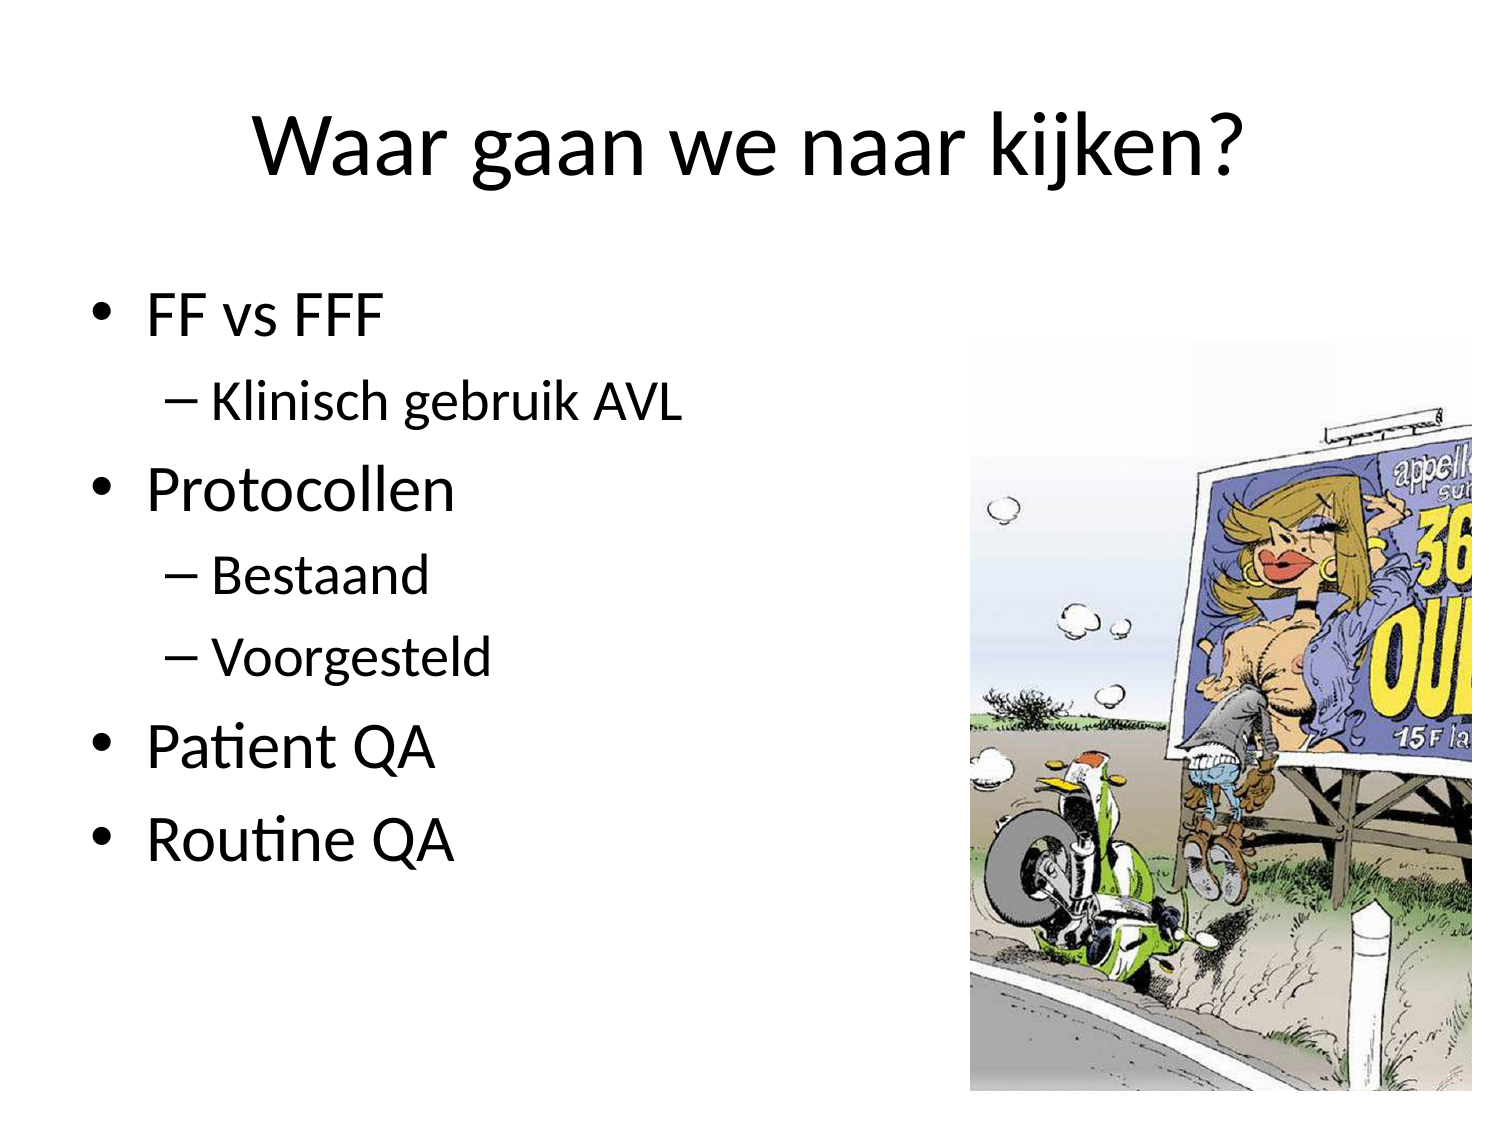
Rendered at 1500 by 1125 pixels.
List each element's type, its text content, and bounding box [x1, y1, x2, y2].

picture [970, 337, 1473, 1091]
title Waar gaan we naar kijken? [75, 45, 1425, 233]
list FF vs FFF Klinisch gebruik AVL Protocollen Bestaand Voorgesteld Patient QA Routine QA [75, 262, 1425, 1005]
